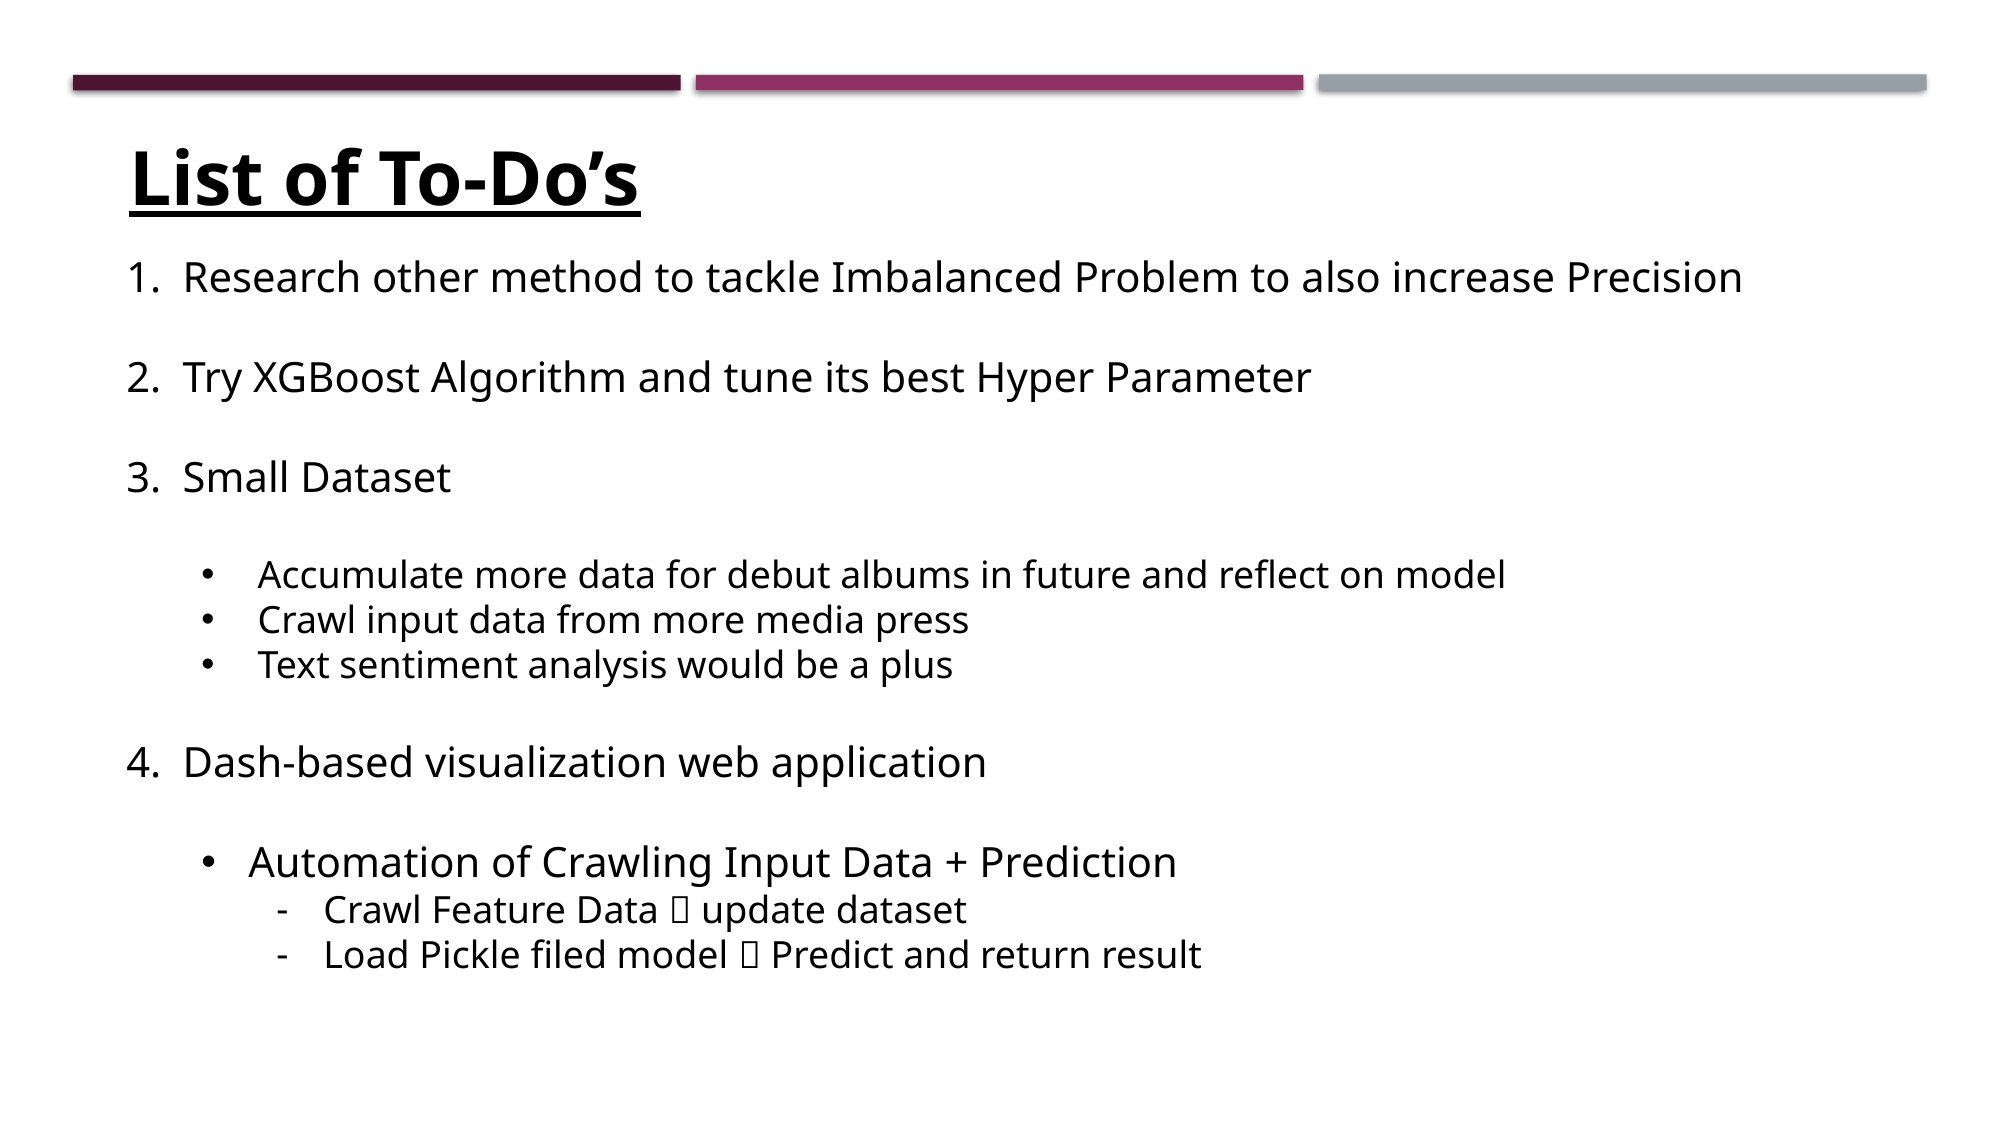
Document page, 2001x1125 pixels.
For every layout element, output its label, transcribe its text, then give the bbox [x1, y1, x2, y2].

text_box List of To-Do’s [114, 123, 783, 229]
text_box Research other method to tackle Imbalanced Problem to also increase Precision Try XGBoost Algorithm and tune its best Hyper Parameter Small Dataset Accumulate more data for debut albums in future and reflect on model Crawl input data from more media press Text sentiment analysis would be a plus Dash-based visualization web application Automation of Crawling Input Data + Prediction Crawl Feature Data  update dataset Load Pickle filed model  Predict and return result [111, 243, 1784, 984]
